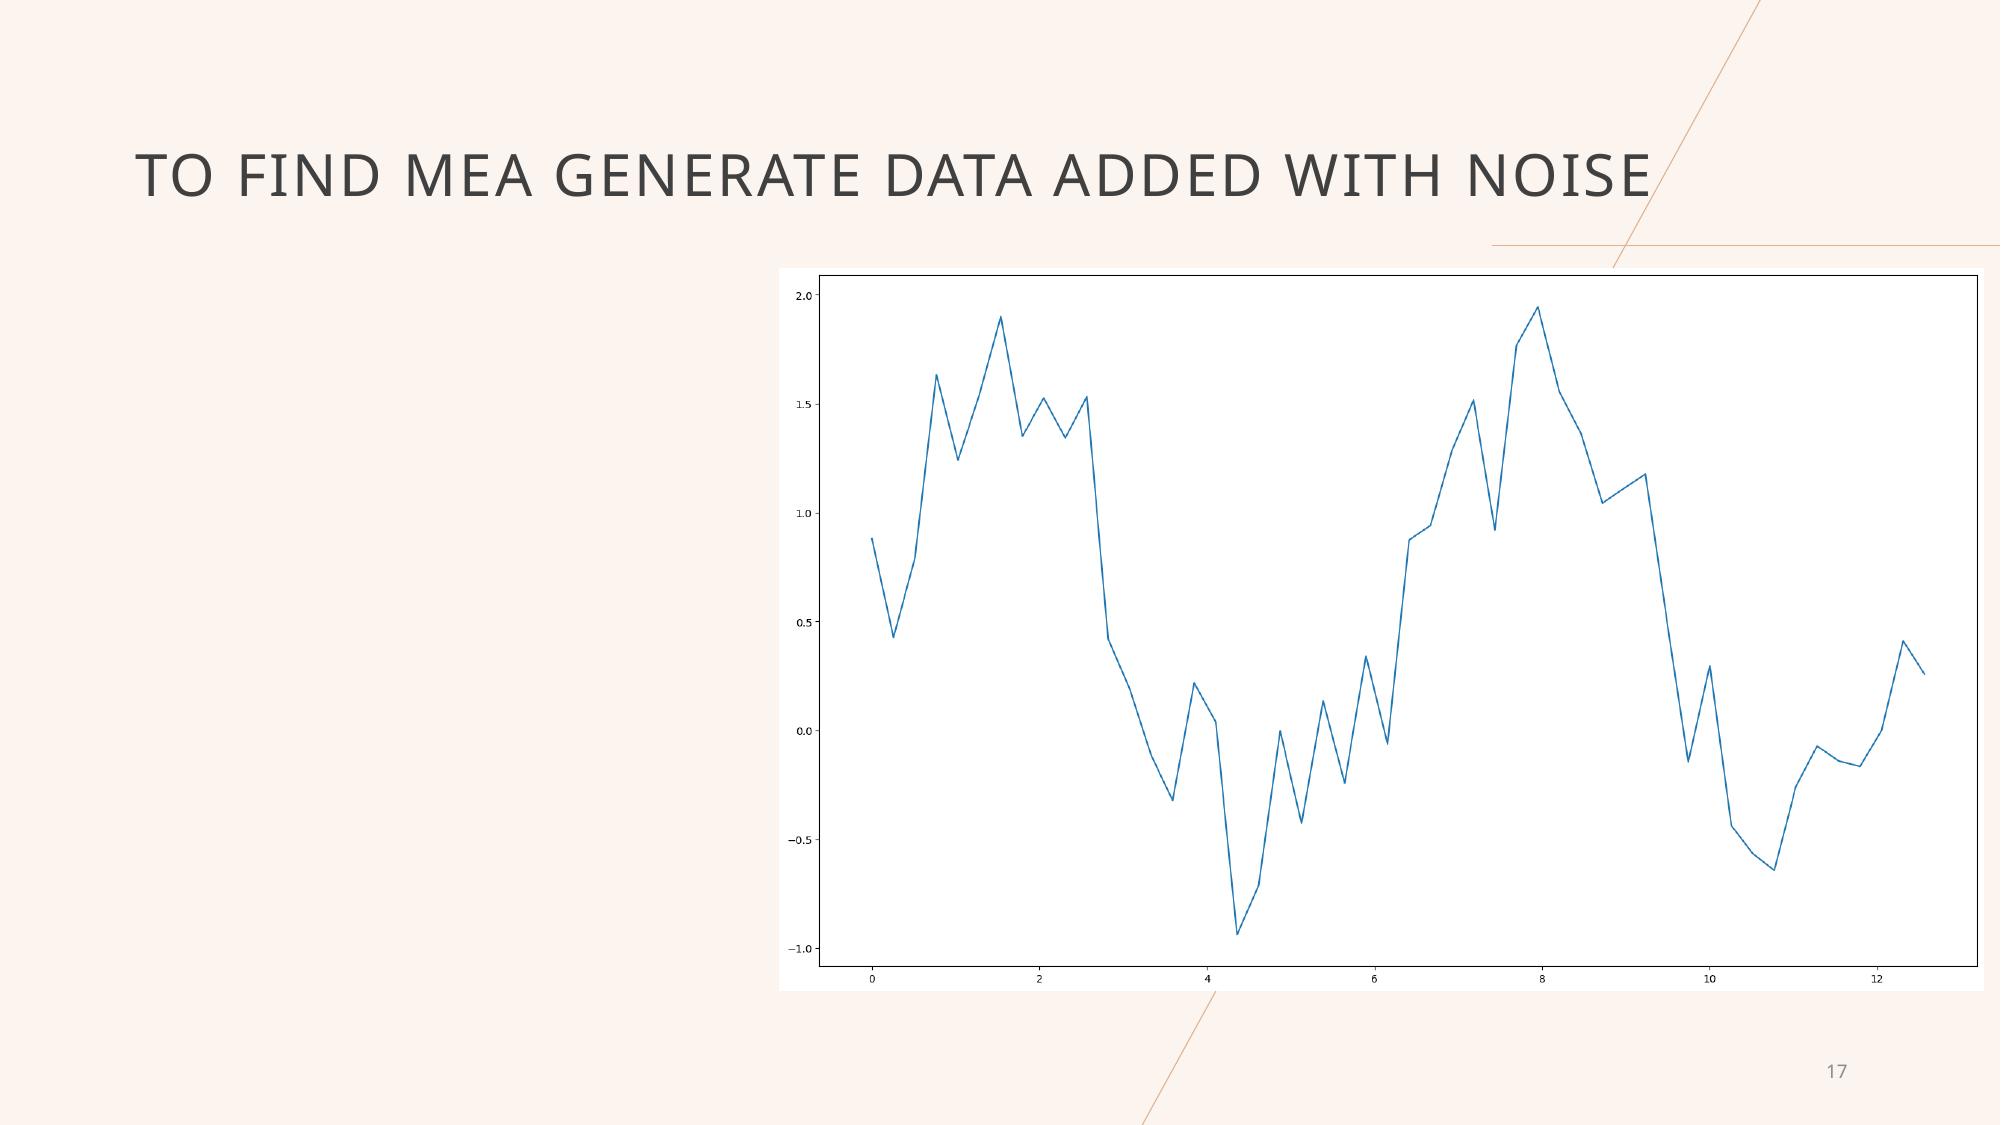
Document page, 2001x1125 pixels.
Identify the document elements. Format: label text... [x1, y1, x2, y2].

slide_number 17 [1412, 1042, 1863, 1103]
picture [779, 268, 1984, 991]
title TO FIND MEA generate data added with noise [120, 98, 1774, 217]
